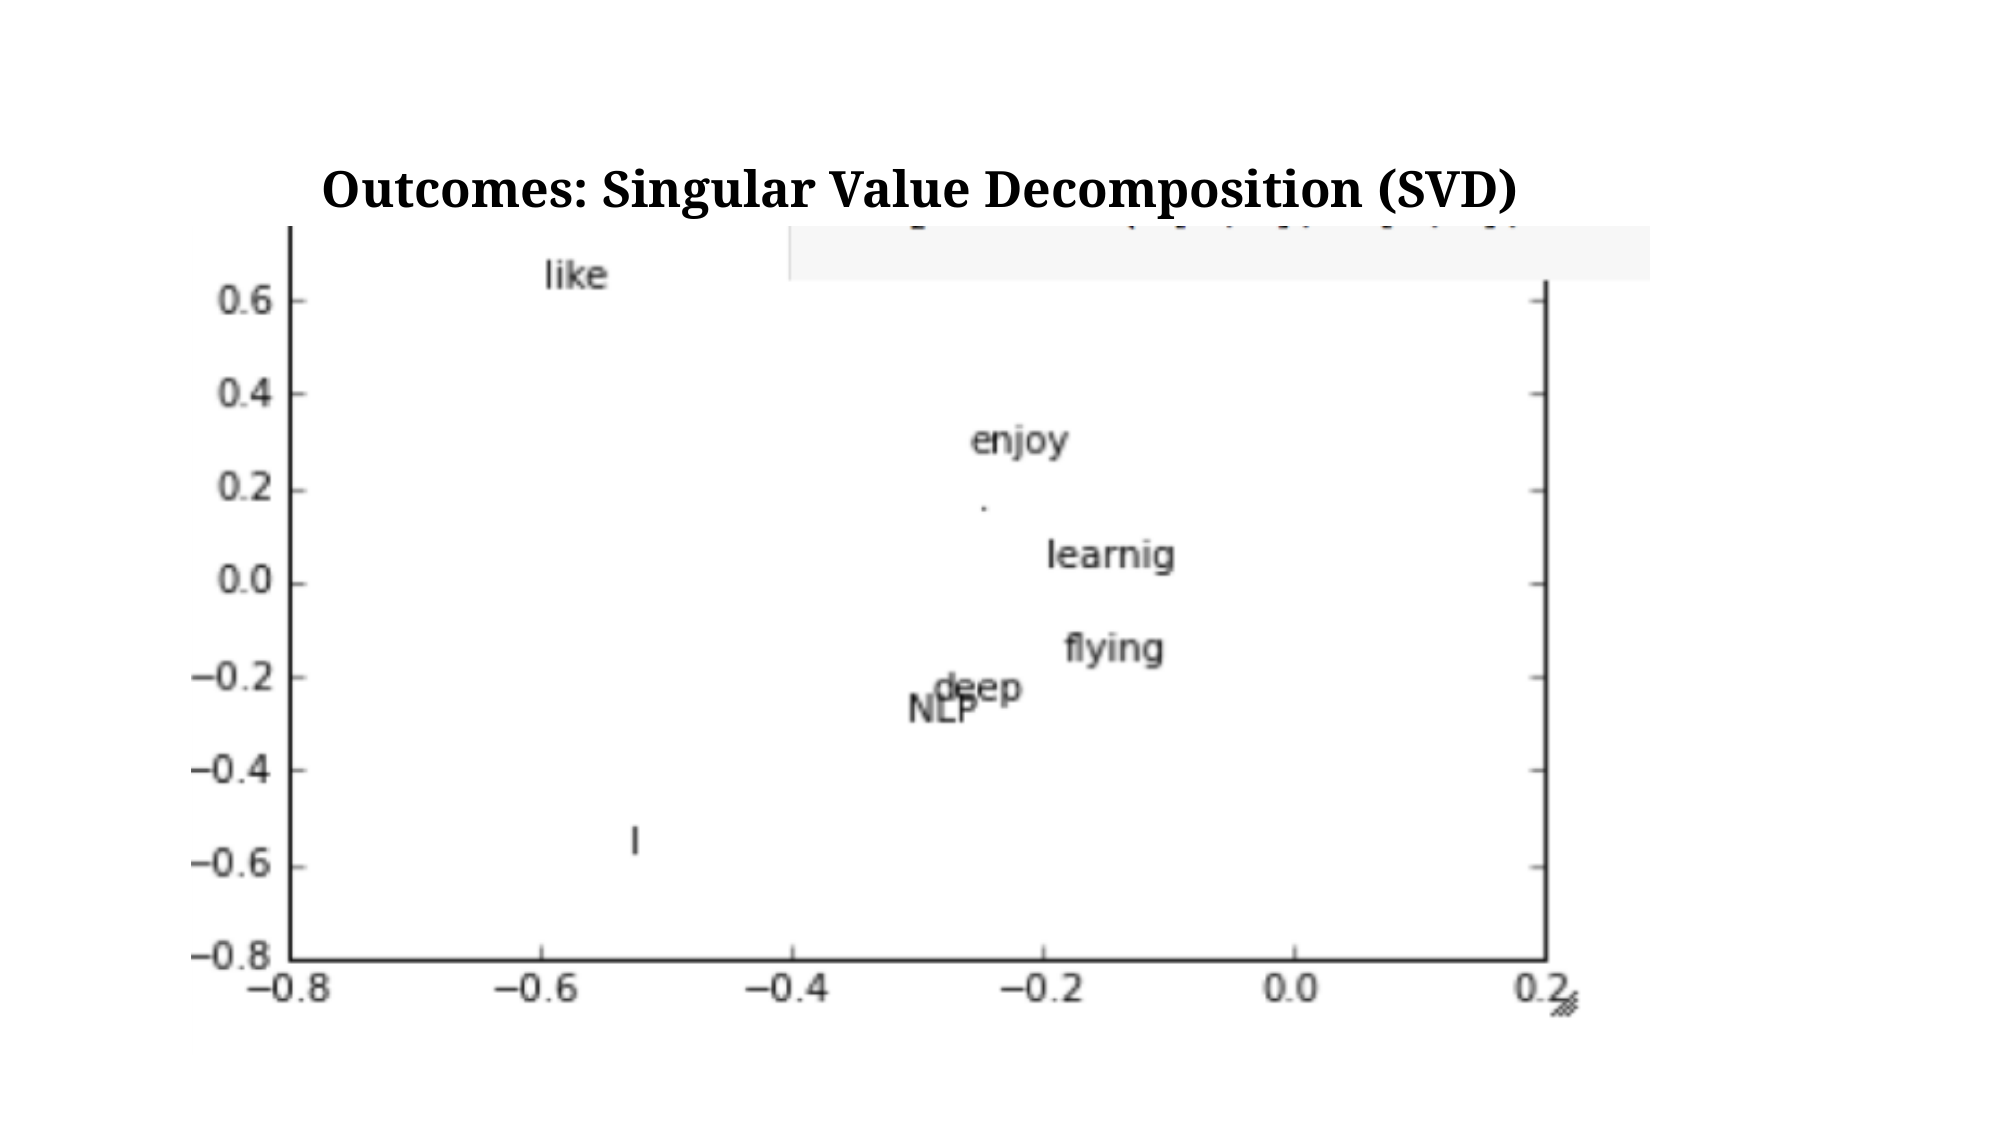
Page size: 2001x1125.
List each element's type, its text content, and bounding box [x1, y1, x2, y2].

picture [191, 225, 1650, 1055]
text_box Outcomes: Singular Value Decomposition (SVD) [307, 150, 1534, 225]
